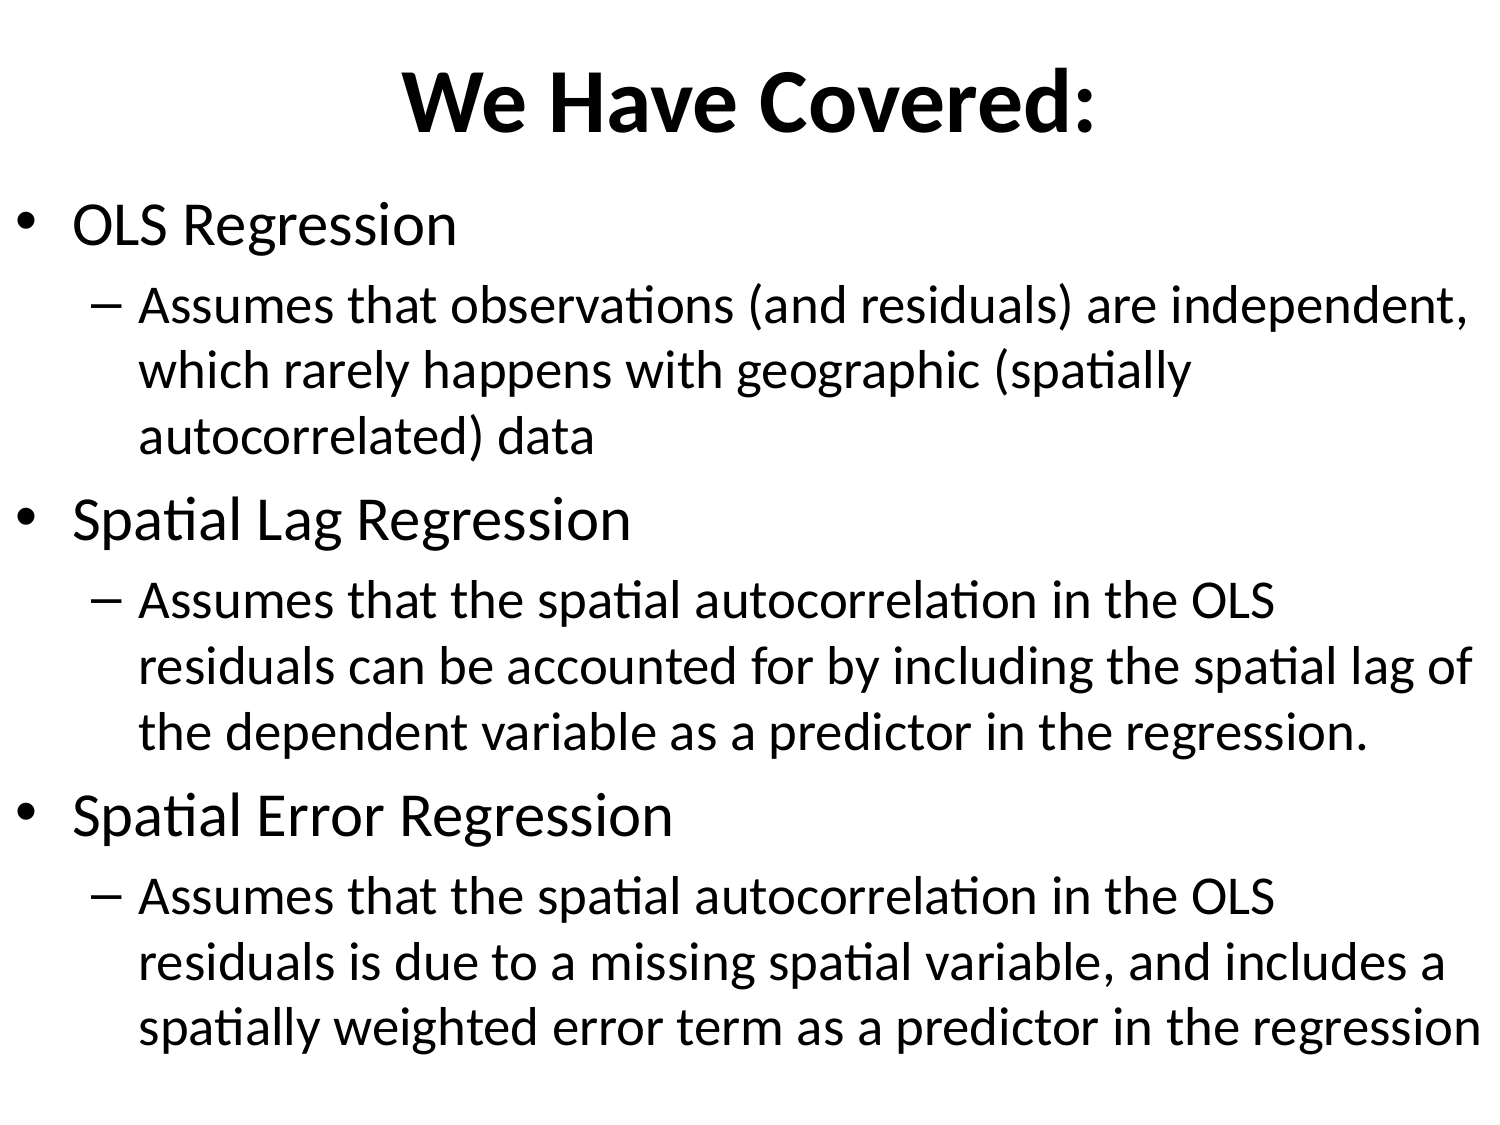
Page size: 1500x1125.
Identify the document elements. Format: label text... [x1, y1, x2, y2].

list OLS Regression Assumes that observations (and residuals) are independent, which rarely happens with geographic (spatially autocorrelated) data Spatial Lag Regression Assumes that the spatial autocorrelation in the OLS residuals can be accounted for by including the spatial lag of the dependent variable as a predictor in the regression. Spatial Error Regression Assumes that the spatial autocorrelation in the OLS residuals is due to a missing spatial variable, and includes a spatially weighted error term as a predictor in the regression [0, 174, 1500, 1088]
title We Have Covered: [75, 2, 1425, 174]
